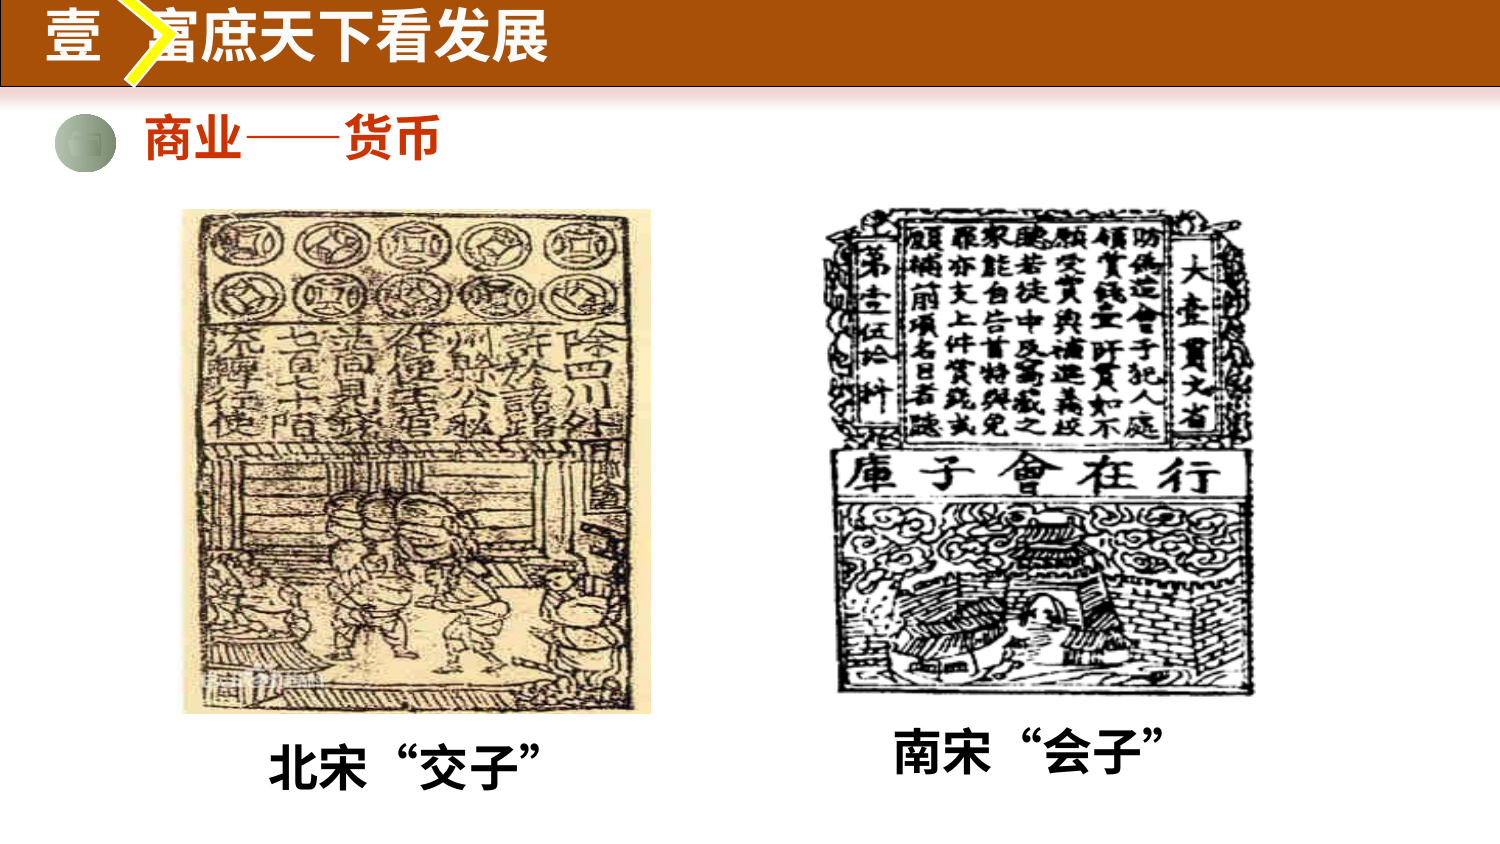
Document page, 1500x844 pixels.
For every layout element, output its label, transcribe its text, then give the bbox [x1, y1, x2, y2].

text_box 商业——货币 [128, 99, 706, 174]
text_box 北宋“交子” [253, 728, 609, 804]
text_box 南宋“会子” [877, 713, 1208, 789]
text_box [117, 0, 180, 89]
text_box 壹 富庶天下看发展 [29, 0, 159, 77]
text_box [0, 0, 131, 87]
picture [820, 205, 1258, 702]
text_box [137, 0, 1500, 87]
text_box 壹 富庶天下看发展 [141, 0, 1140, 77]
picture [178, 209, 651, 714]
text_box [54, 114, 116, 173]
